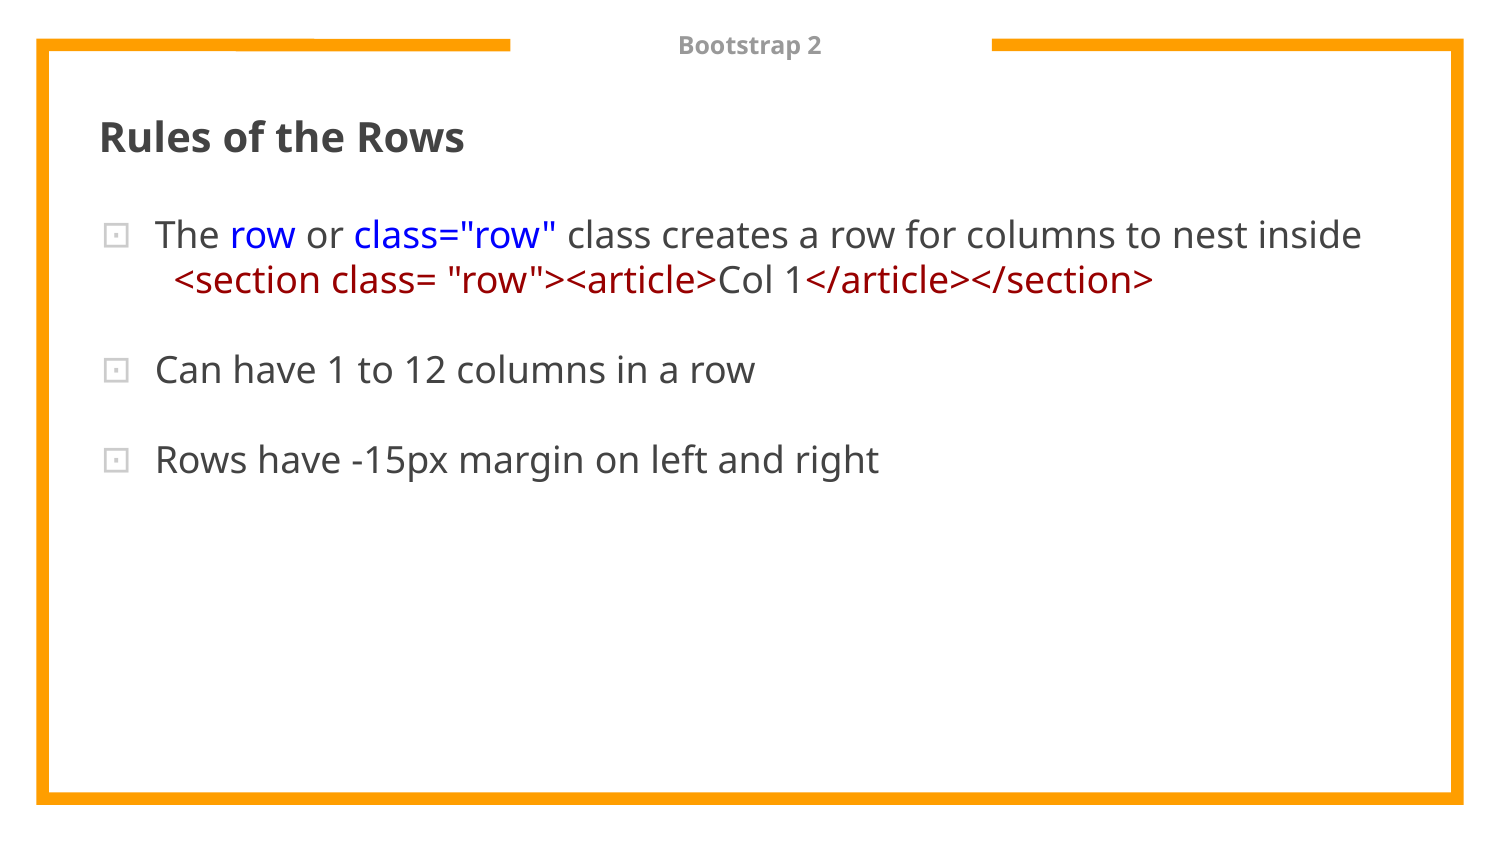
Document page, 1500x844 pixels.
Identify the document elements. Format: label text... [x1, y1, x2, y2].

title Bootstrap 2 [531, 15, 969, 136]
list Rules of the Rows The row or class="row" class creates a row for columns to nest inside <section class= "row"><article>Col 1</article></section> Can have 1 to 12 columns in a row Rows have -15px margin on left and right [83, 95, 1437, 583]
